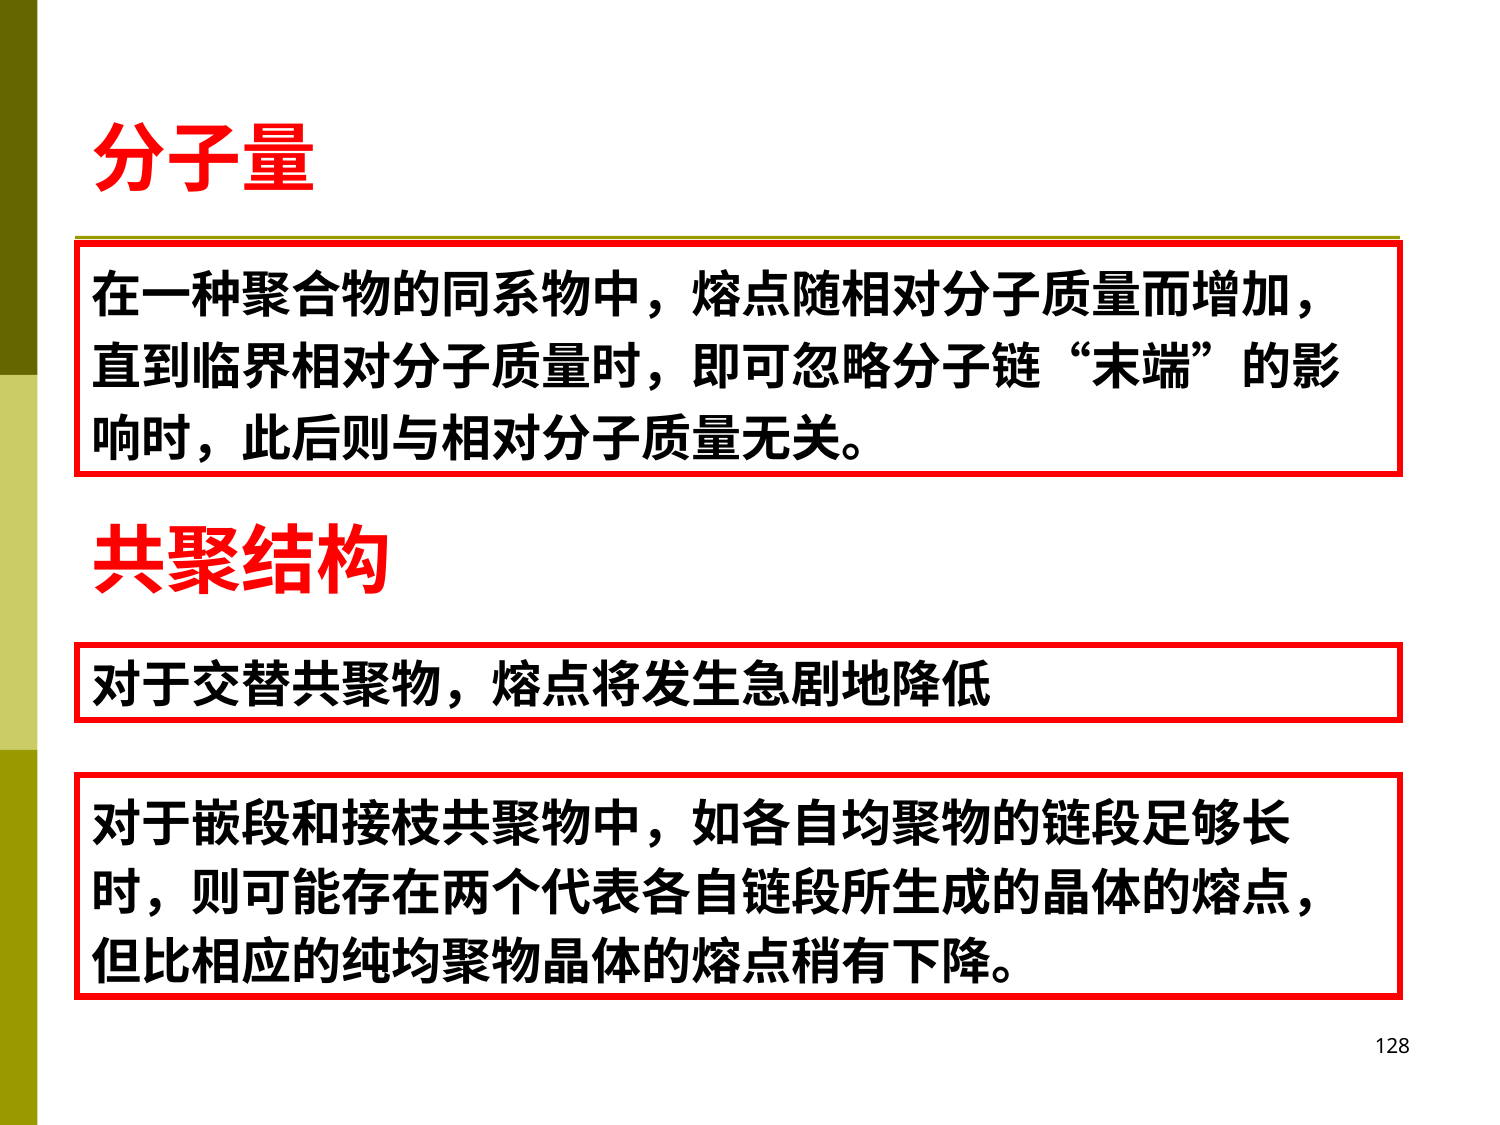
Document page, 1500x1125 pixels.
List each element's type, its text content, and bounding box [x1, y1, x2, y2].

text_box 共聚结构 [76, 515, 1299, 610]
text_box 对于交替共聚物，熔点将发生急剧地降低 [76, 645, 1400, 720]
text_box 在一种聚合物的同系物中，熔点随相对分子质量而增加，直到临界相对分子质量时，即可忽略分子链“末端”的影响时，此后则与相对分子质量无关。 [76, 243, 1400, 475]
slide_number 128 [1074, 1025, 1425, 1100]
text_box 对于嵌段和接枝共聚物中，如各自均聚物的链段足够长时，则可能存在两个代表各自链段所生成的晶体的熔点，但比相应的纯均聚物晶体的熔点稍有下降。 [76, 774, 1400, 997]
title 分子量 [76, 113, 1299, 208]
